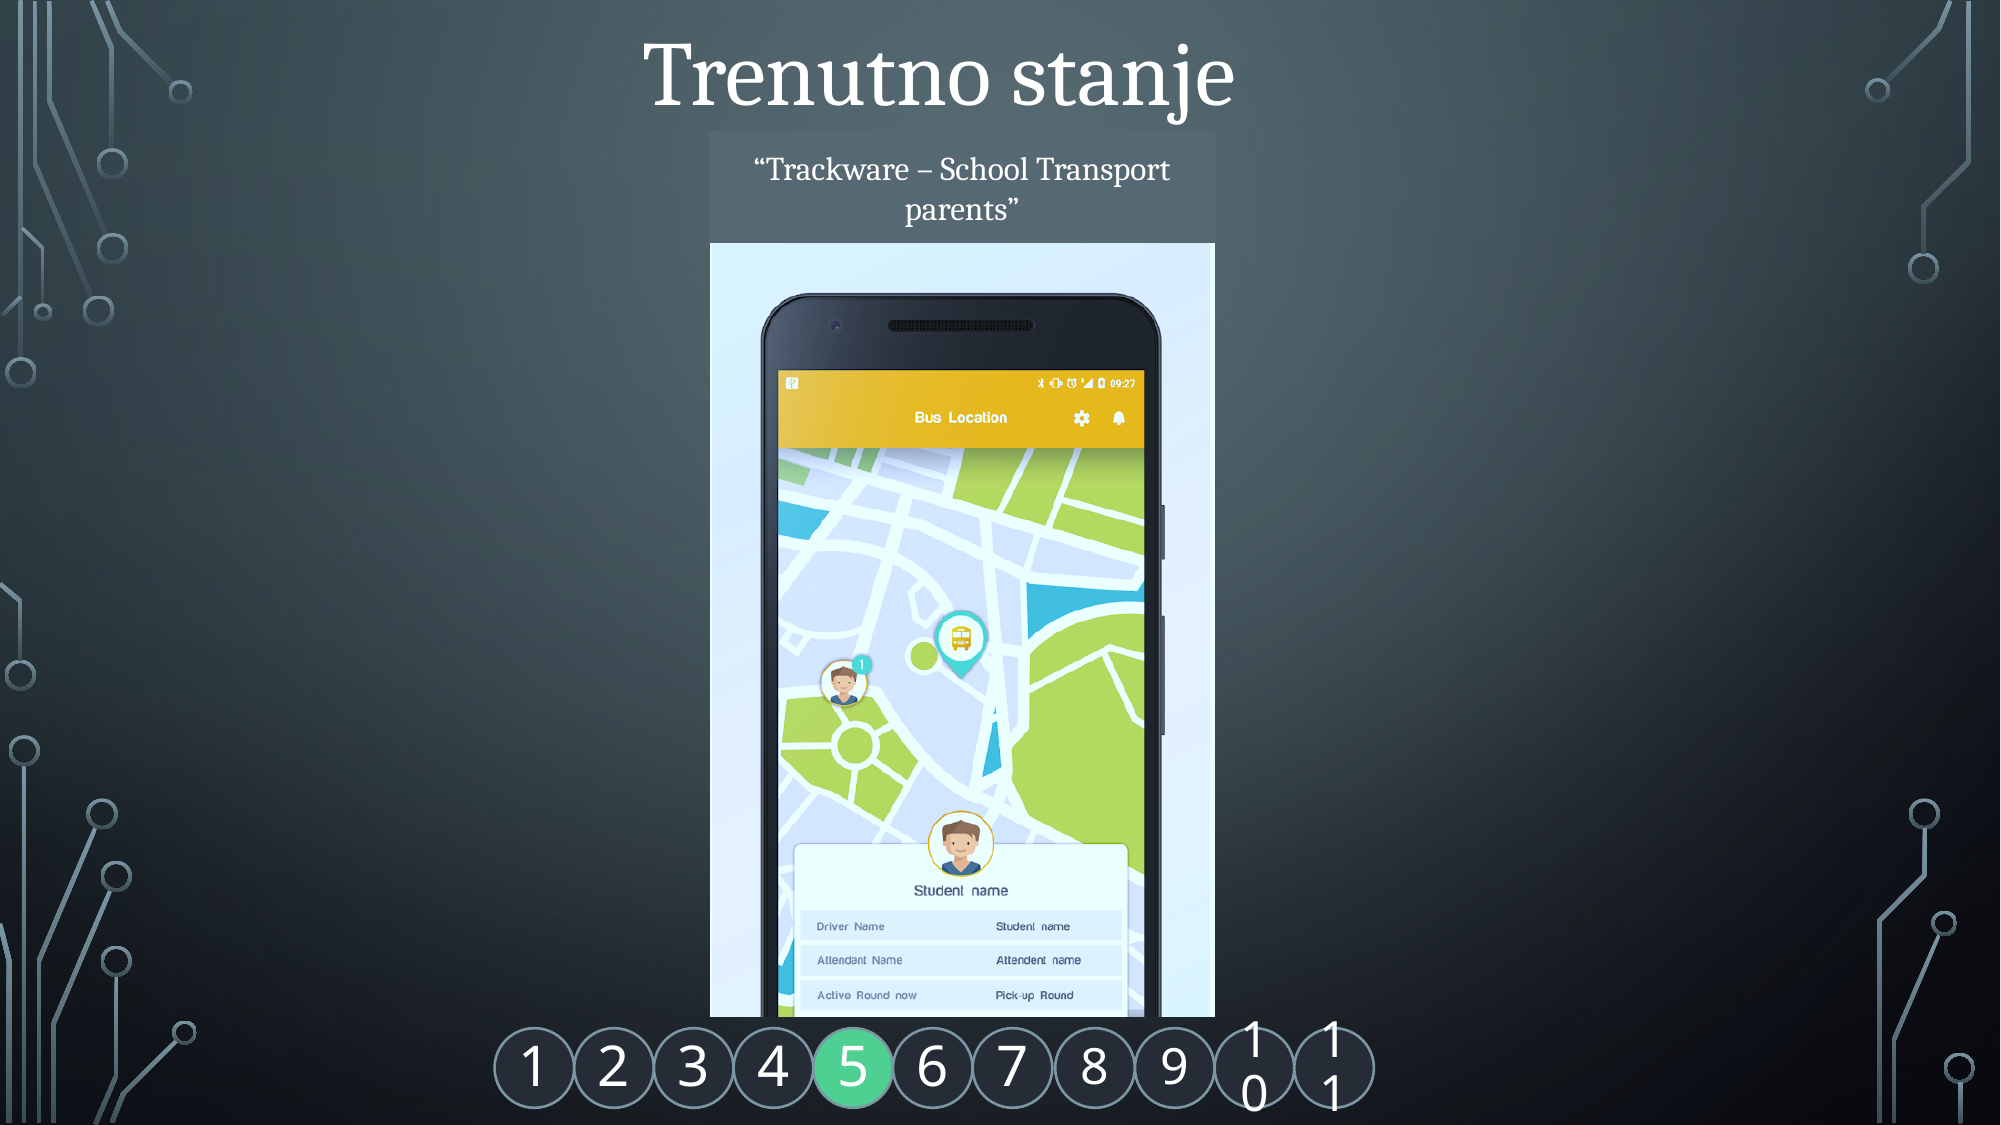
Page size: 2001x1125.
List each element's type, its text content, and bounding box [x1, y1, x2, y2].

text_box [1263, 1027, 1672, 1109]
text_box “Trackware – School Transport parents” [709, 131, 1216, 243]
text_box Trenutno stanje [626, 6, 1252, 132]
picture [709, 144, 1215, 1017]
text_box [284, 1027, 1263, 1109]
